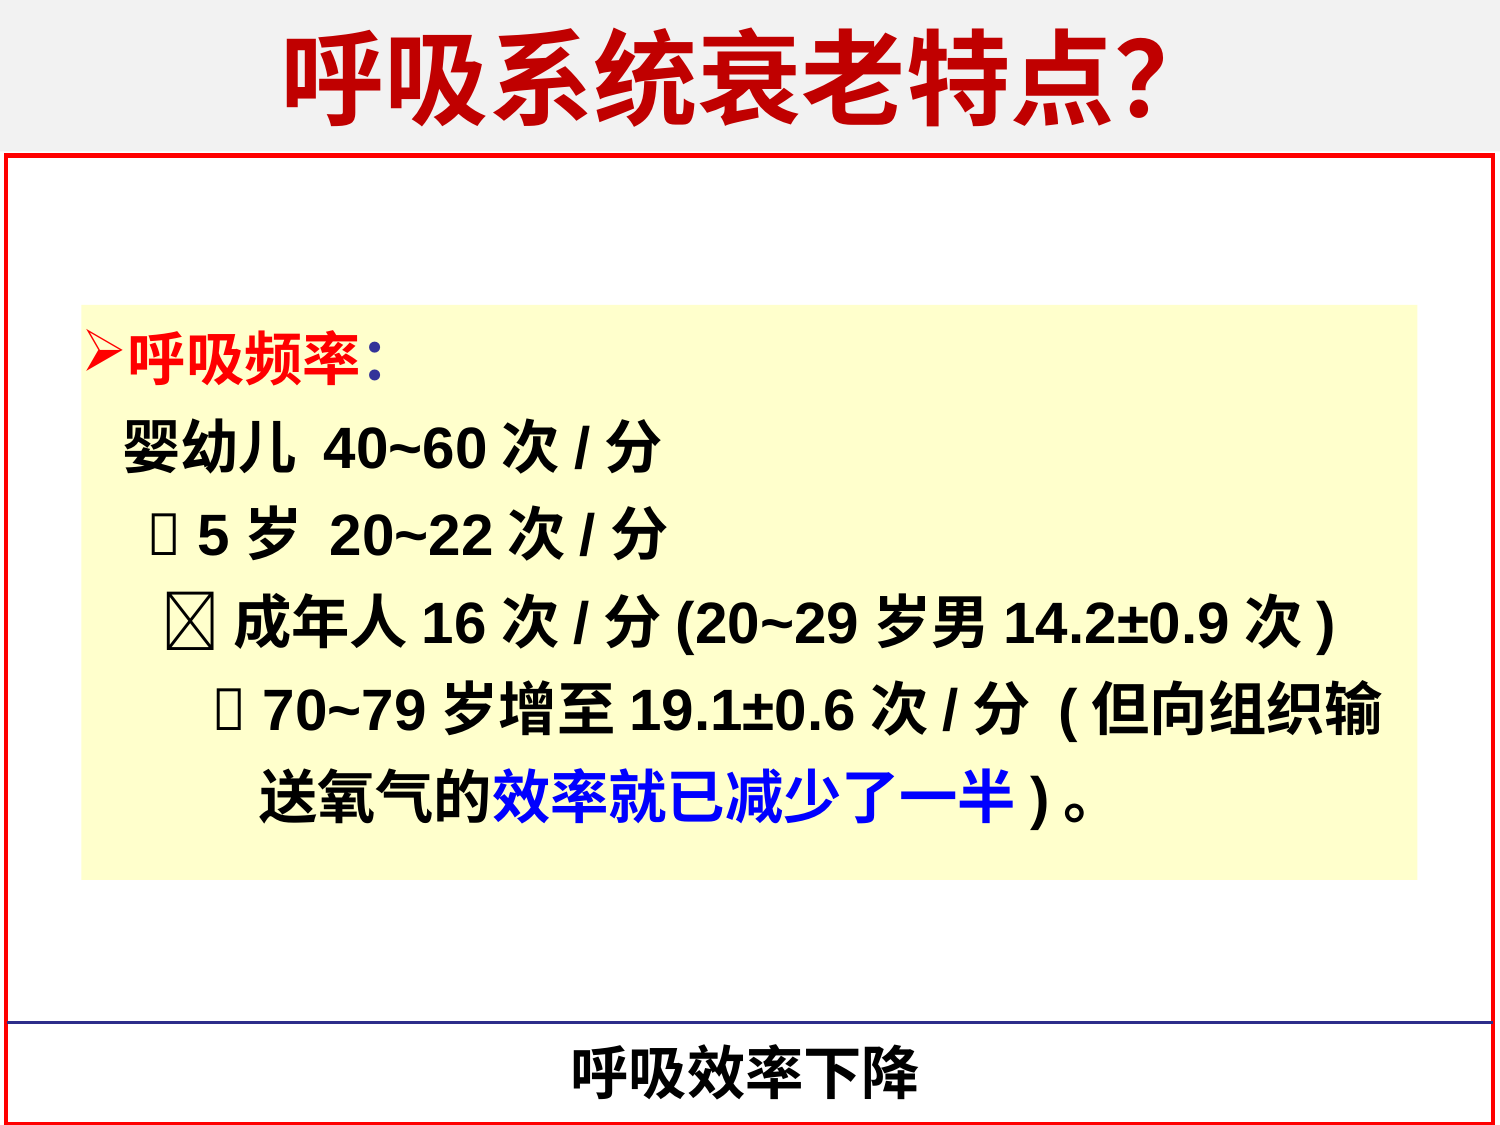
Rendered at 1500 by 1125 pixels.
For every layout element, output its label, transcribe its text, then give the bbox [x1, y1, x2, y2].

text_box 呼吸系统衰老特点？ [0, 0, 1500, 152]
text_box 呼吸频率： 婴幼儿 40~60次/分  5岁 20~22次/分 成年人16次/分(20~29岁男14.2±0.9次)  70~79岁增至19.1±0.6次/分 (但向组织输送氧气的效率就已减少了一半)。 [81, 304, 1418, 880]
text_box [5, 155, 1494, 1124]
text_box 呼吸效率下降 [5, 1029, 1485, 1114]
